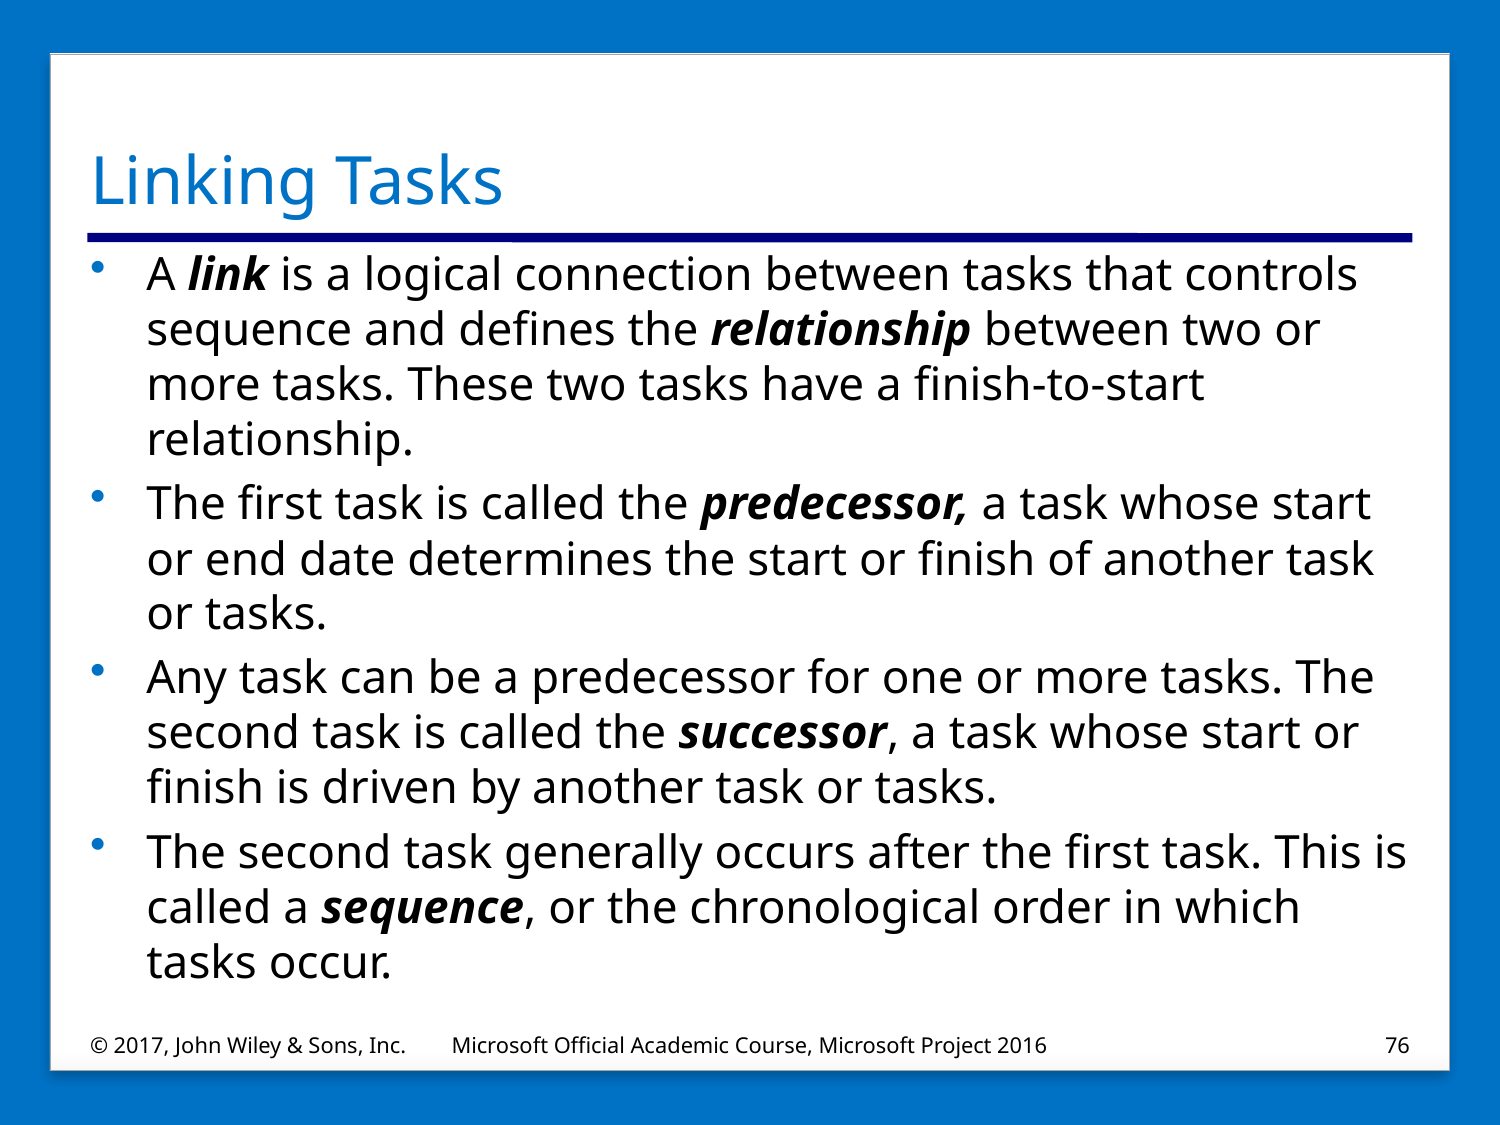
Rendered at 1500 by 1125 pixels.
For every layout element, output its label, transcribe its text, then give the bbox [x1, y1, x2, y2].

slide_number 76 [1074, 1024, 1426, 1103]
slide_number © 2017, John Wiley & Sons, Inc. [74, 1024, 426, 1103]
list A link is a logical connection between tasks that controls sequence and defines the relationship between two or more tasks. These two tasks have a finish-to-start relationship. The first task is called the predecessor, a task whose start or end date determines the start or finish of another task or tasks. Any task can be a predecessor for one or more tasks. The second task is called the successor, a task whose start or finish is driven by another task or tasks. The second task generally occurs after the first task. This is called a sequence, or the chronological order in which tasks occur. [75, 237, 1425, 1013]
title Linking Tasks [74, 74, 1426, 226]
footer Microsoft Official Academic Course, Microsoft Project 2016 [431, 1024, 1069, 1103]
